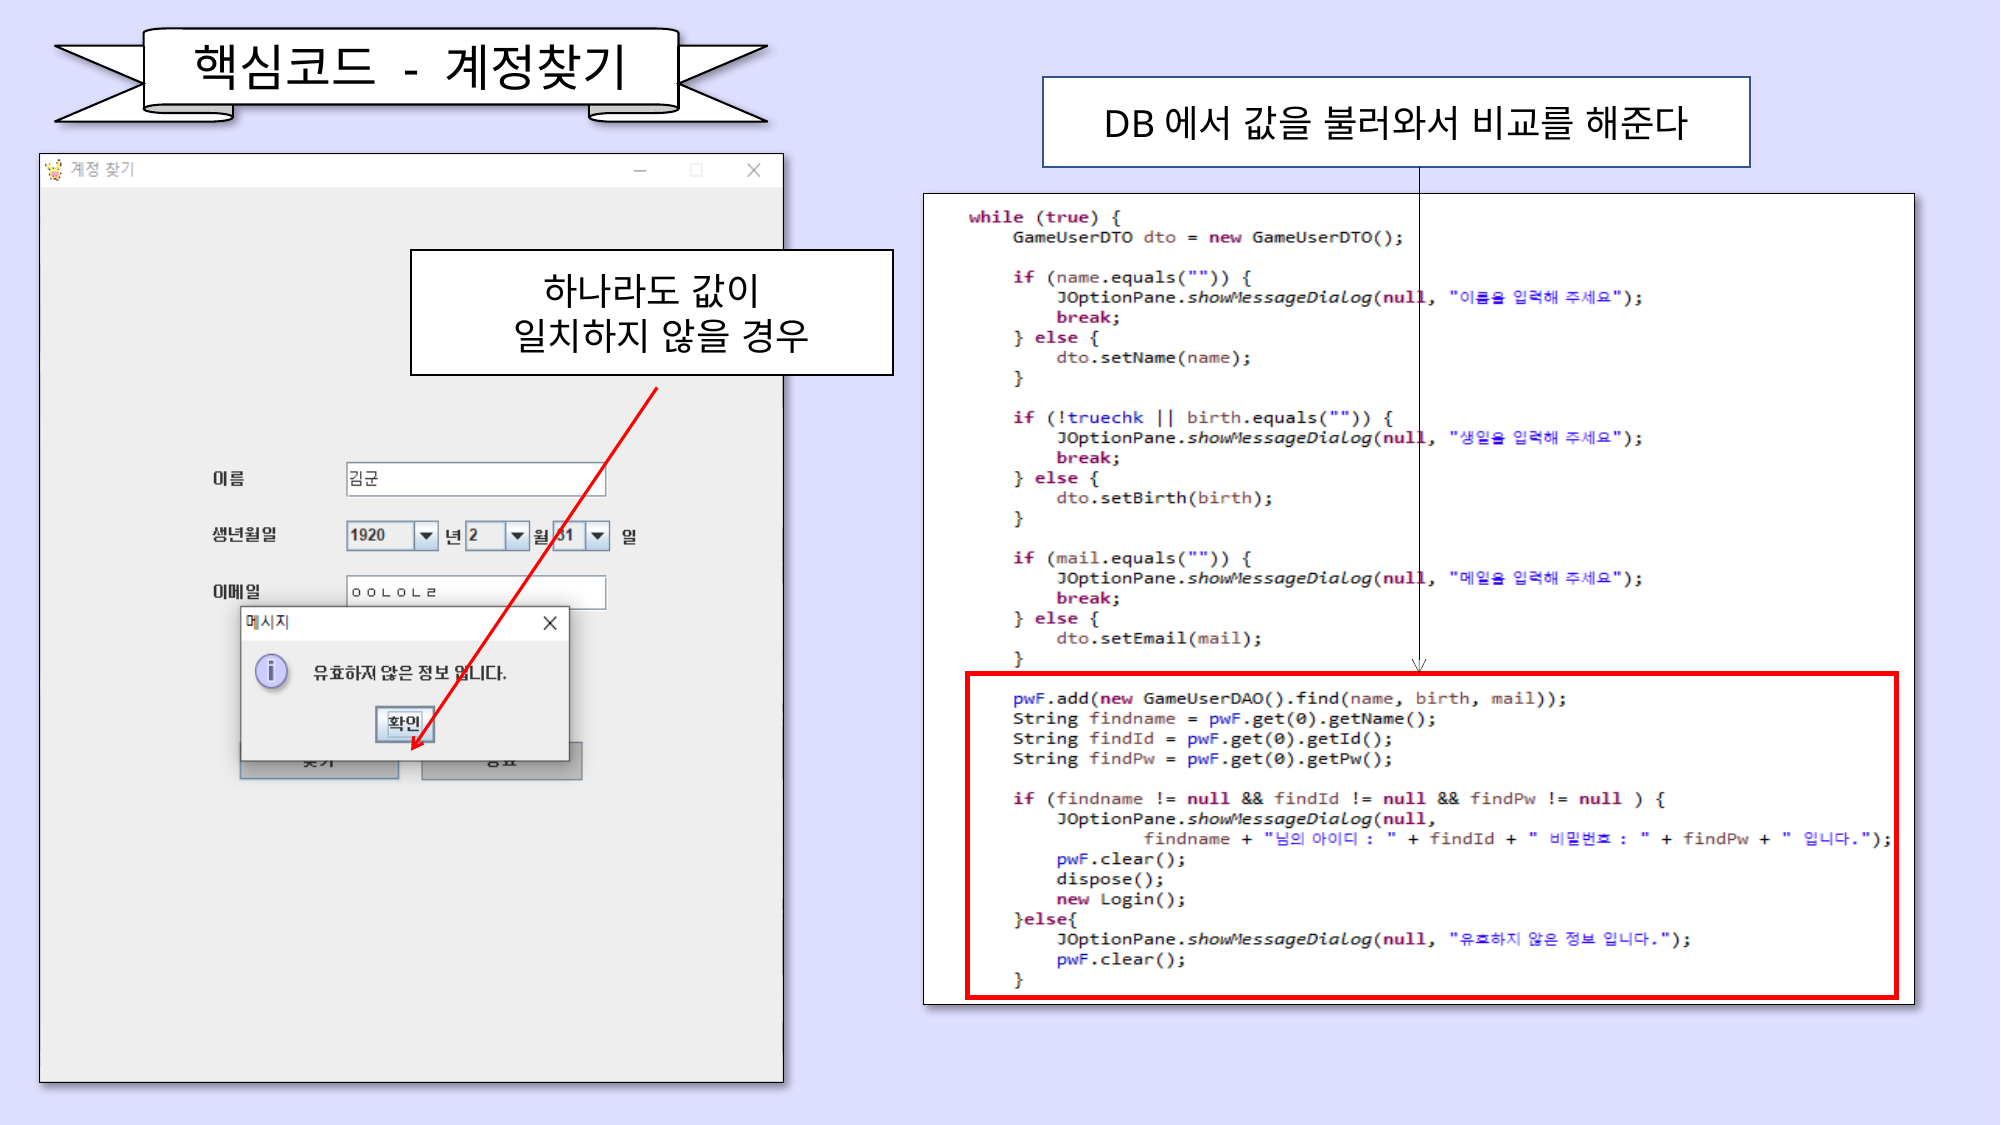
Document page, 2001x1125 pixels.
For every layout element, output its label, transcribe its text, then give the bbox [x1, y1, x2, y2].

picture [923, 193, 1915, 1005]
picture [38, 153, 784, 1083]
text_box DB에서 값을 불러와서 비교를 해준다 [1042, 76, 1751, 168]
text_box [411, 387, 658, 751]
text_box 하나라도 값이 일치하지 않을 경우 [784, 249, 894, 376]
text_box 핵심코드 - 계정찾기 [54, 27, 769, 123]
